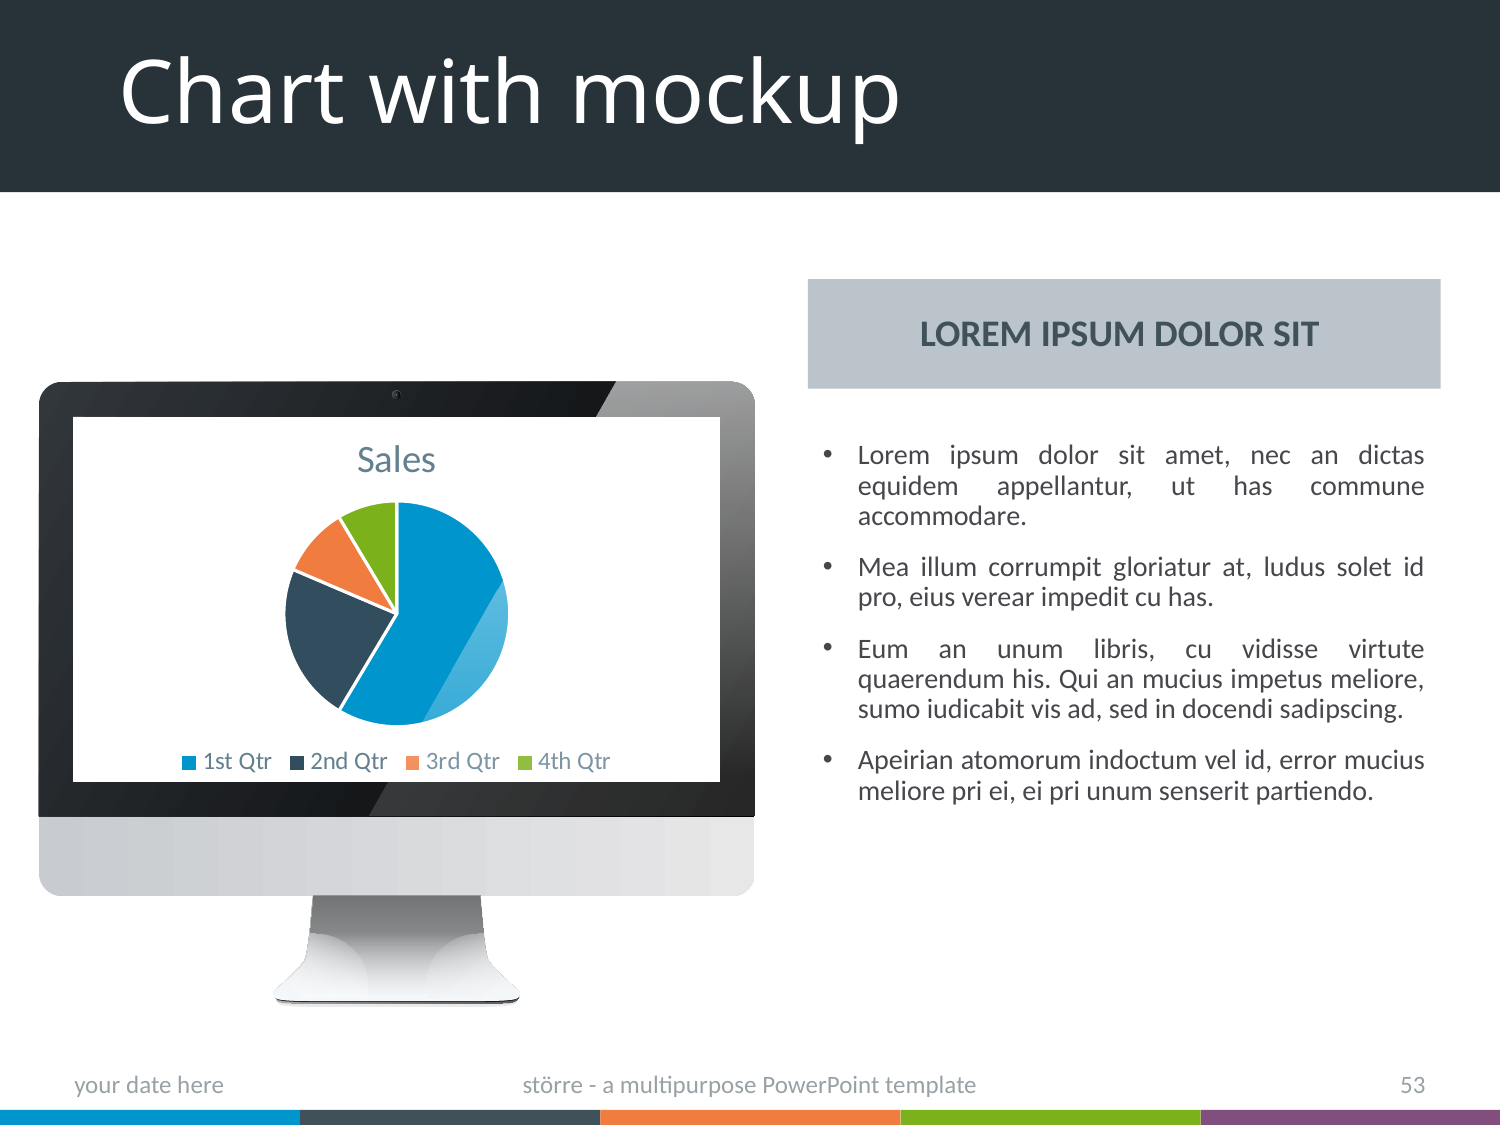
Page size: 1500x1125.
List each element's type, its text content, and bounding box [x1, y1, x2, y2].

slide_number your date here [59, 1060, 397, 1107]
footer större - a multipurpose PowerPoint template [496, 1060, 1004, 1107]
list Lorem ipsum dolor sit amet, nec an dictas equidem appellantur, ut has commune accommodare. Mea illum corrumpit gloriatur at, ludus solet id pro, eius verear impedit cu has. Eum an unum libris, cu vidisse virtute quaerendum his. Qui an mucius impetus meliore, sumo iudicabit vis ad, sed in docendi sadipscing. Apeirian atomorum indoctum vel id, error mucius meliore pri ei, ei pri unum senserit partiendo. [807, 433, 1441, 996]
list Lorem Ipsum Dolor sit [807, 279, 1441, 389]
title Chart with mockup [103, 40, 1397, 151]
slide_number 53 [1103, 1060, 1441, 1107]
text_box [368, 379, 755, 816]
chart [72, 415, 721, 782]
